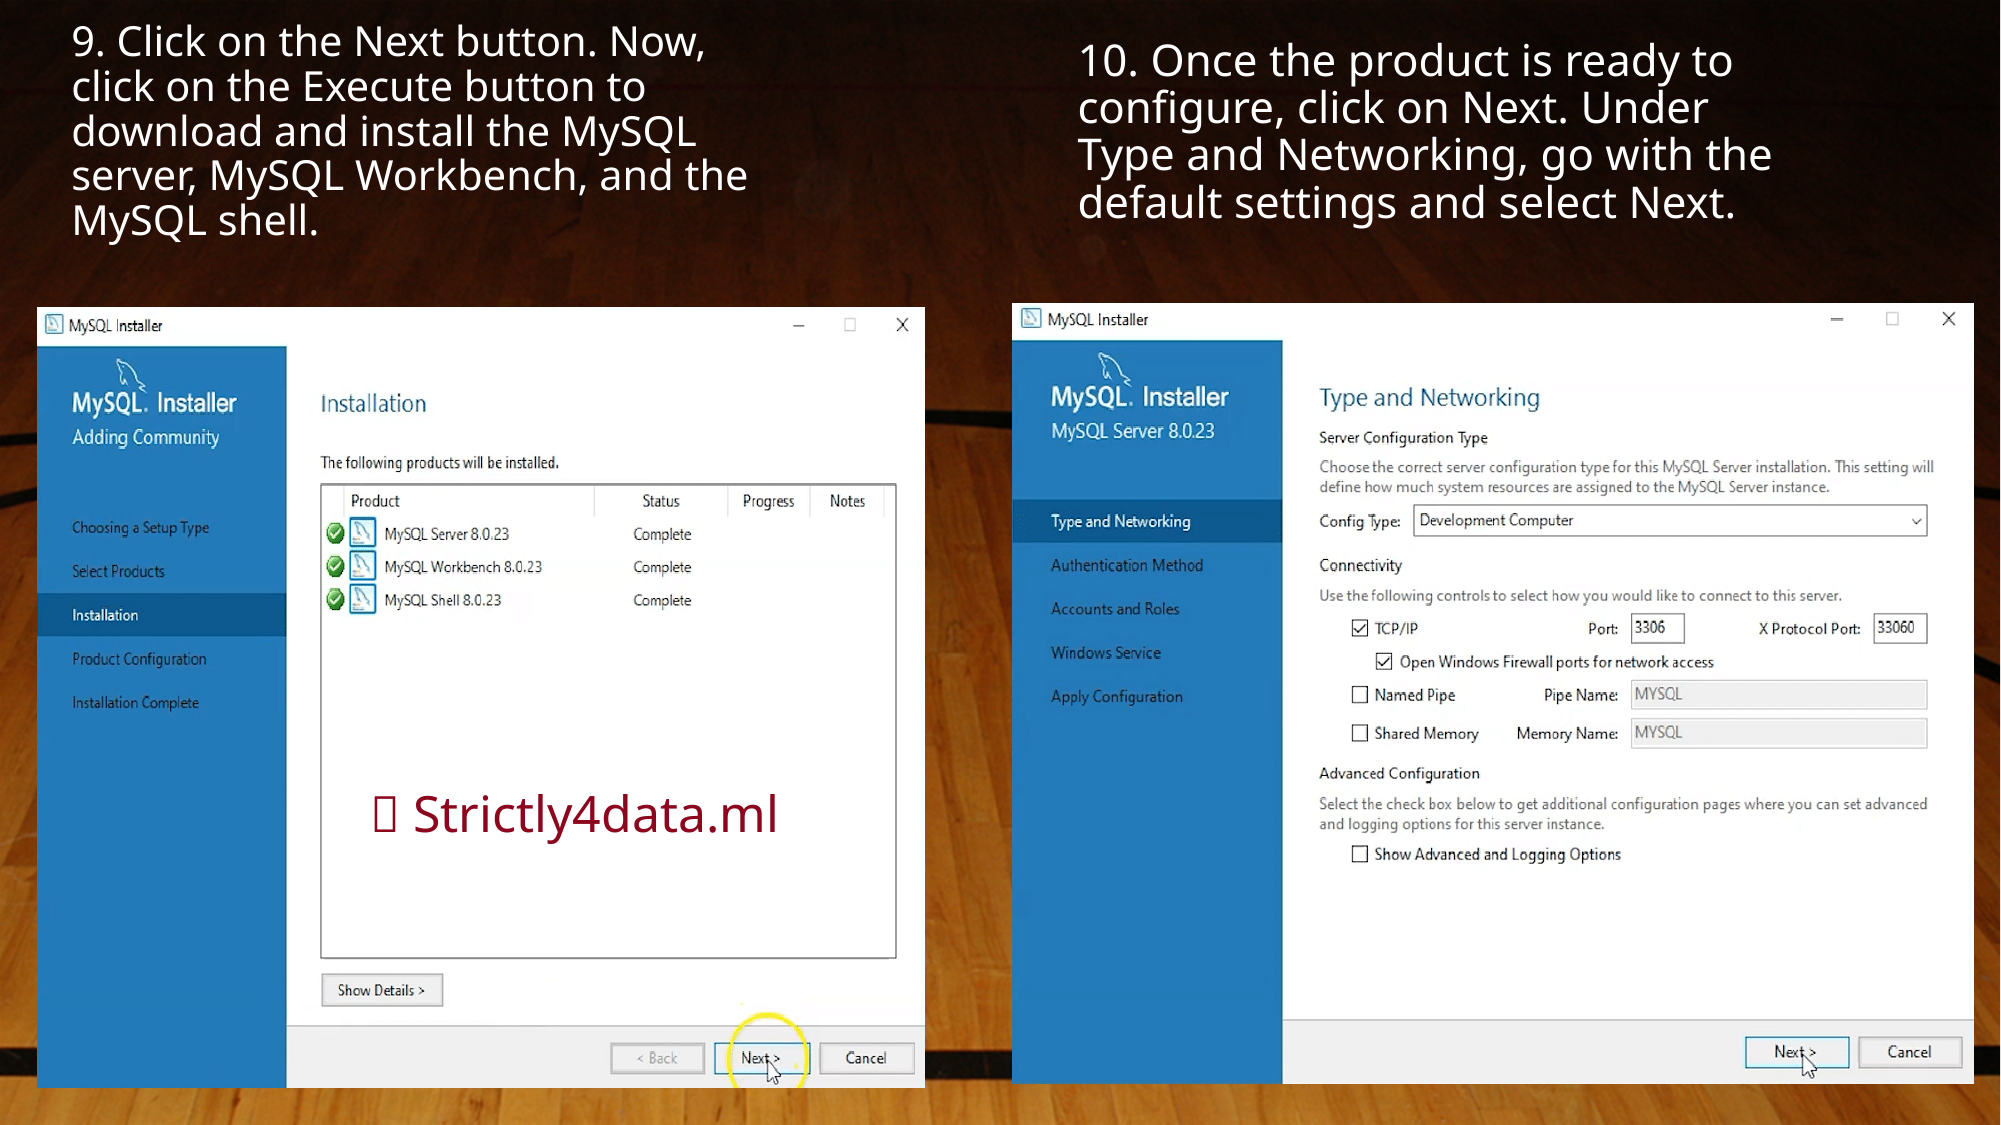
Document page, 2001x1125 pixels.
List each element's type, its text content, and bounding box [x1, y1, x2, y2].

text_box 9. Click on the Next button. Now, click on the Execute button to download and install the MySQL server, MySQL Workbench, and the MySQL shell. [56, 12, 813, 307]
picture [0, 0, 2001, 1125]
text_box 10. Once the product is ready to configure, click on Next. Under Type and Networking, go with the default settings and select Next. [1062, 0, 1819, 303]
